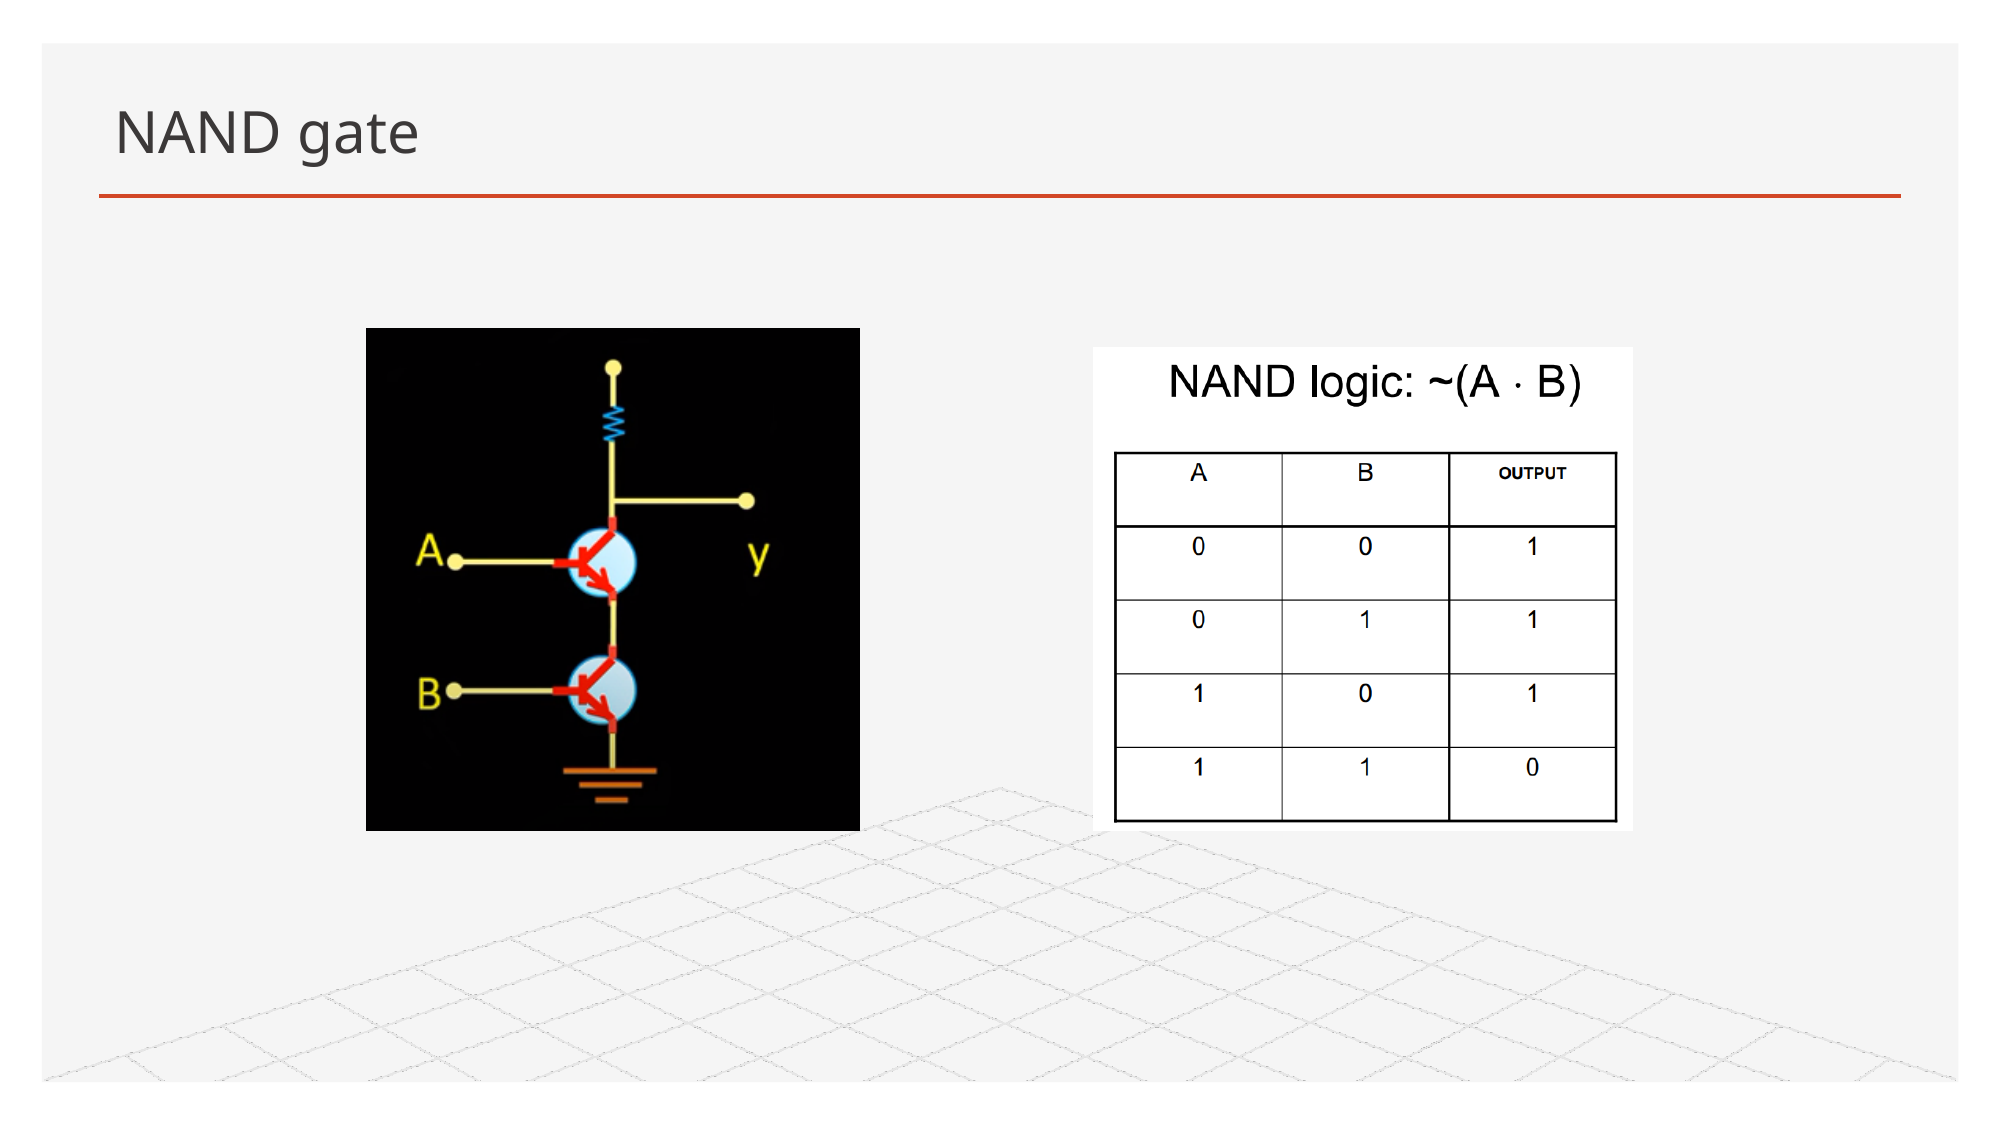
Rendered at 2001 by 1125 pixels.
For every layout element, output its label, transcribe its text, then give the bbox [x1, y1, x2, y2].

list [366, 328, 860, 831]
title NAND gate [99, 73, 1901, 197]
picture [44, 347, 1956, 1081]
